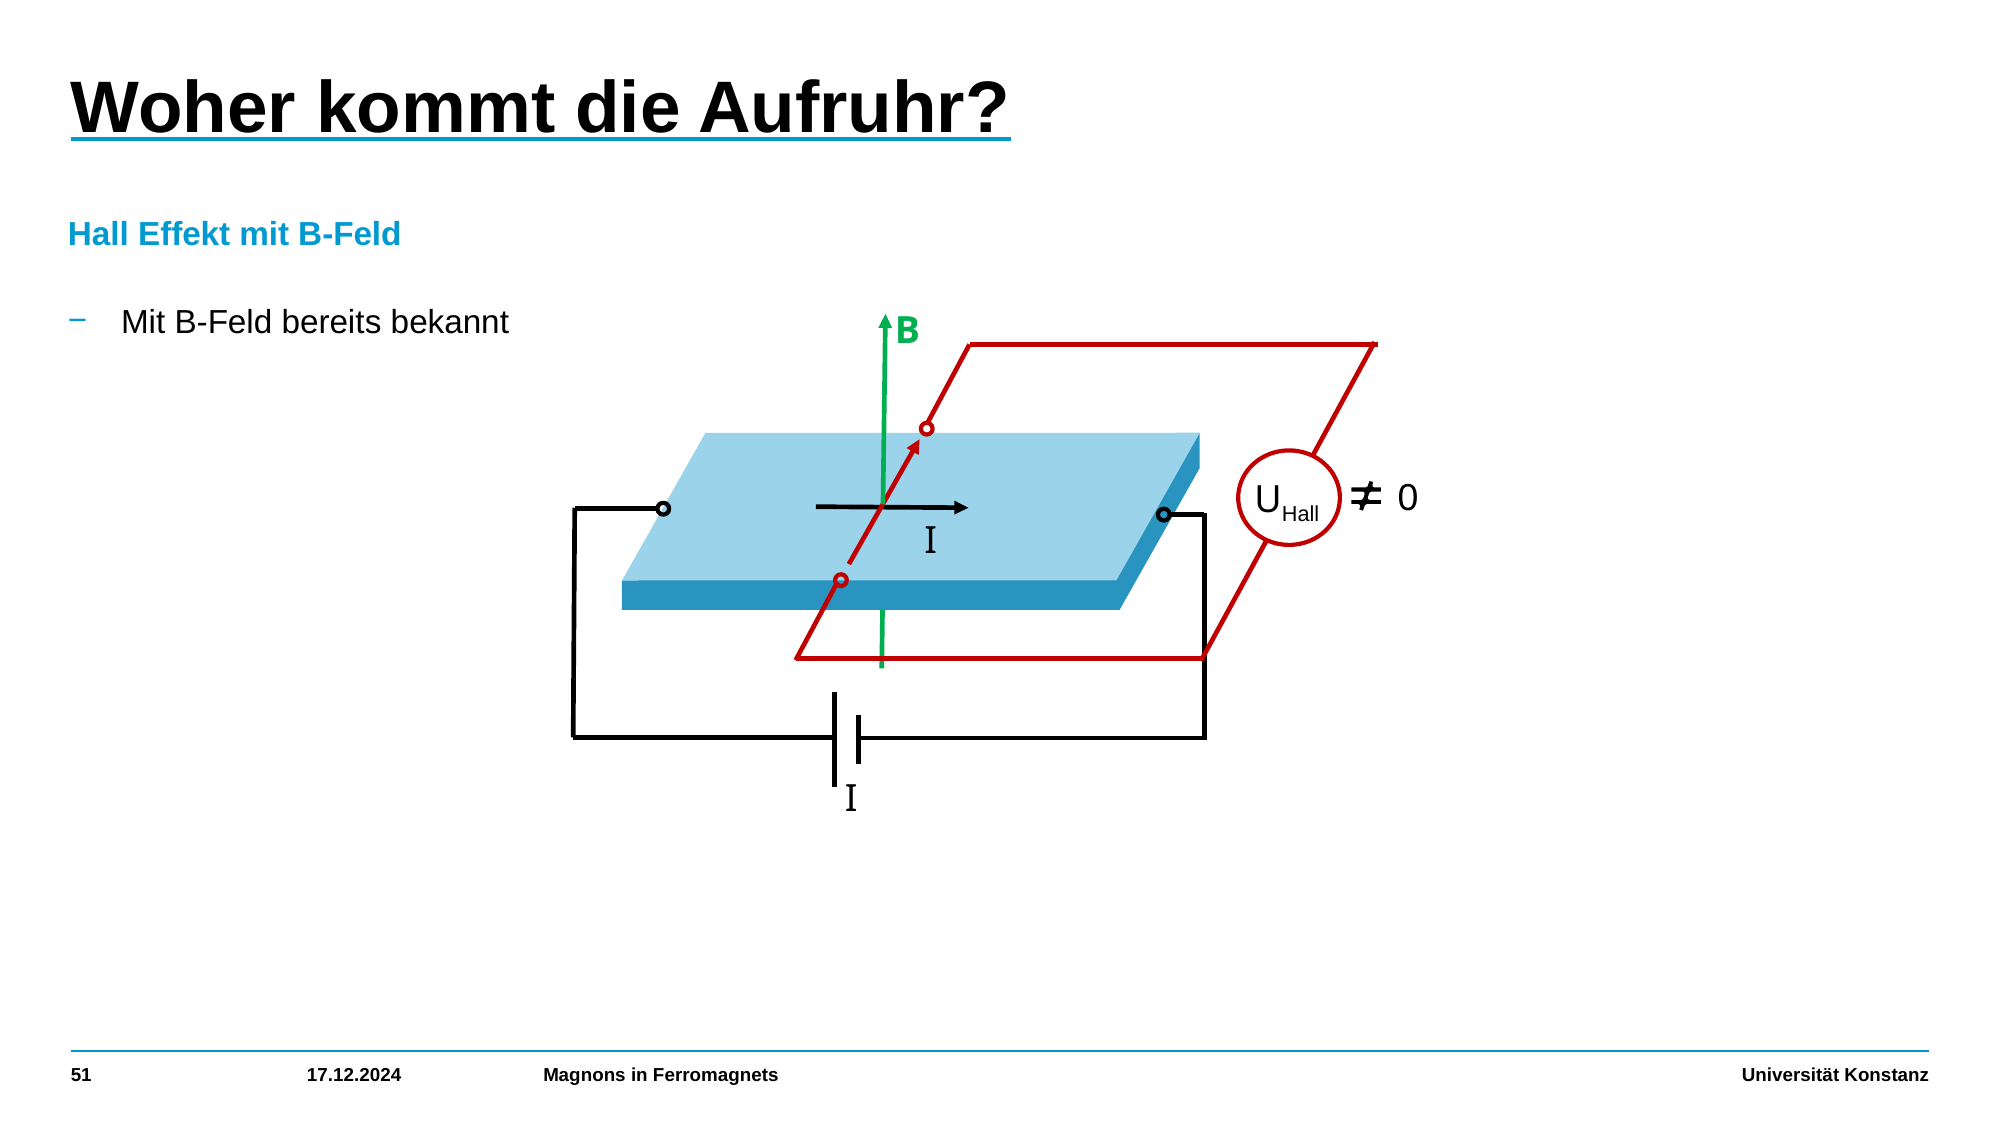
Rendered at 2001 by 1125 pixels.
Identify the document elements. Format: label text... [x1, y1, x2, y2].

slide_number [306, 1058, 512, 1094]
slide_number 51 [70, 1058, 276, 1094]
footer Magnons in Ferromagnets [543, 1058, 1489, 1094]
text_box 0 [1382, 465, 1434, 526]
list Hall Effekt mit B-Feld Mit B-Feld bereits bekannt [67, 208, 681, 965]
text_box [572, 298, 1379, 827]
title Woher kommt die Aufruhr? [70, 66, 1457, 173]
